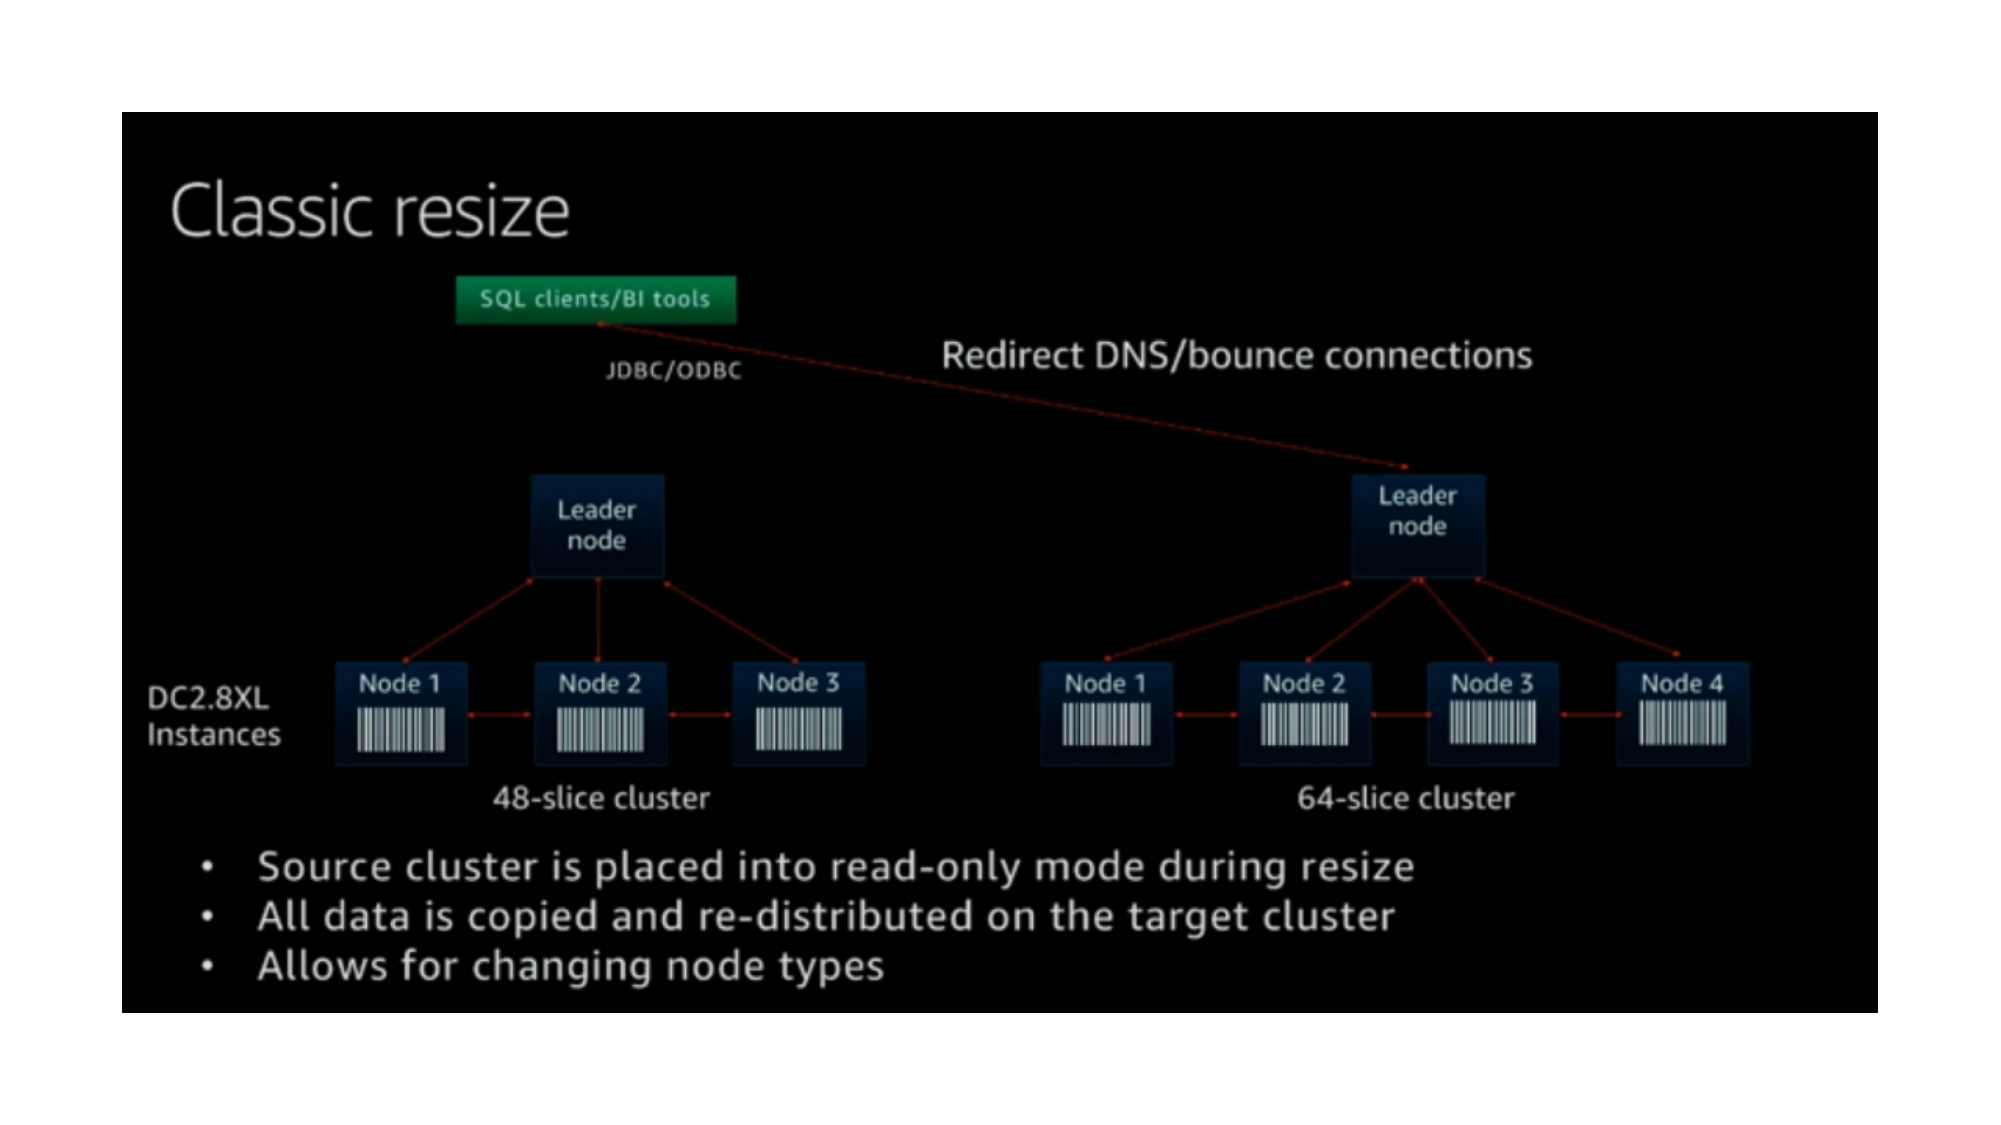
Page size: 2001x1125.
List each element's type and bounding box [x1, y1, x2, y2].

picture [122, 112, 1878, 1013]
